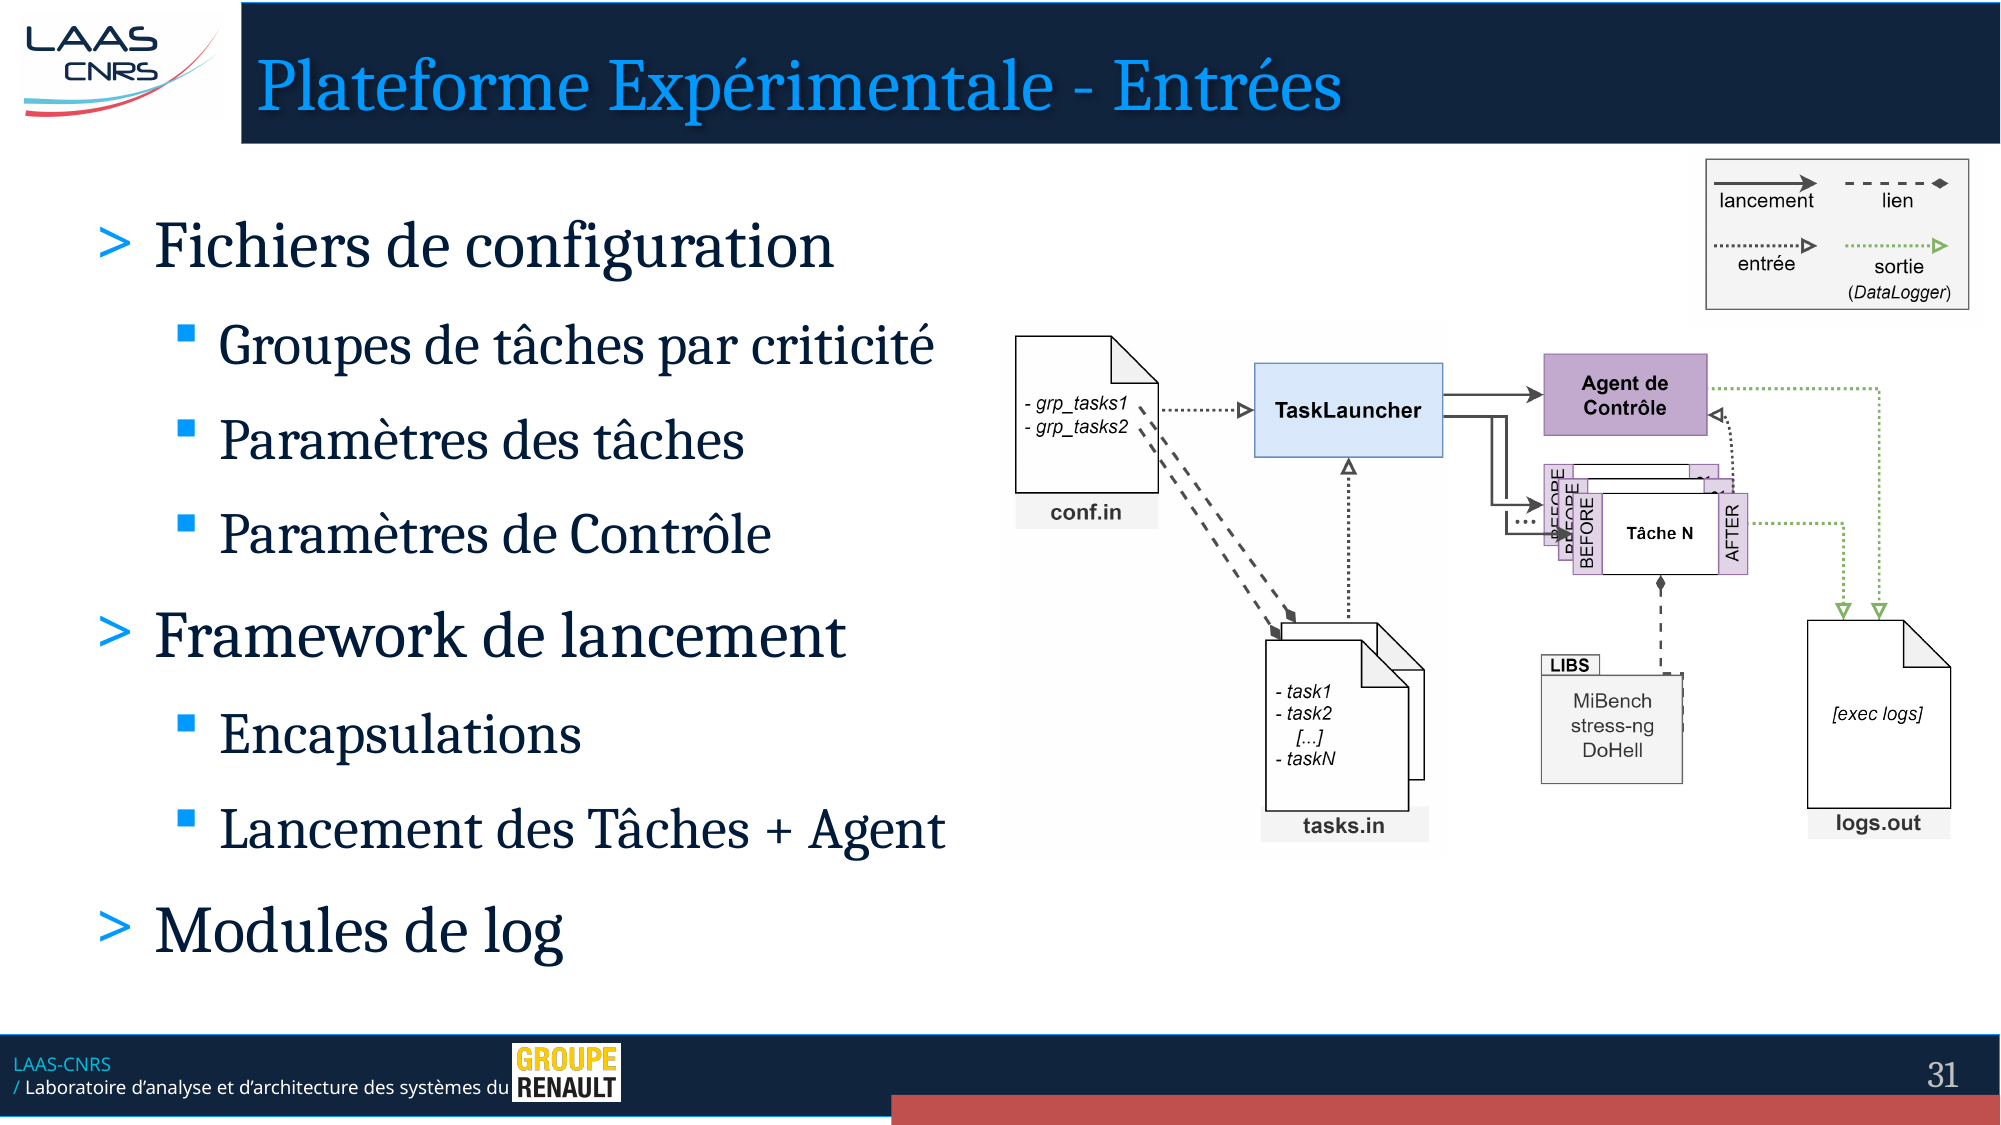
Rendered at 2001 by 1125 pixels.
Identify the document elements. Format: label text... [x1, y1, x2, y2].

list Fichiers de configuration Groupes de tâches par criticité Paramètres des tâches Paramètres de Contrôle Framework de lancement Encapsulations Lancement des Tâches + Agent Modules de log [82, 193, 1023, 986]
picture [999, 320, 1967, 859]
title Plateforme Expérimentale - Entrées [241, 33, 1634, 127]
picture [17, 12, 226, 120]
picture [517, 1047, 616, 1098]
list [1687, 145, 1983, 326]
